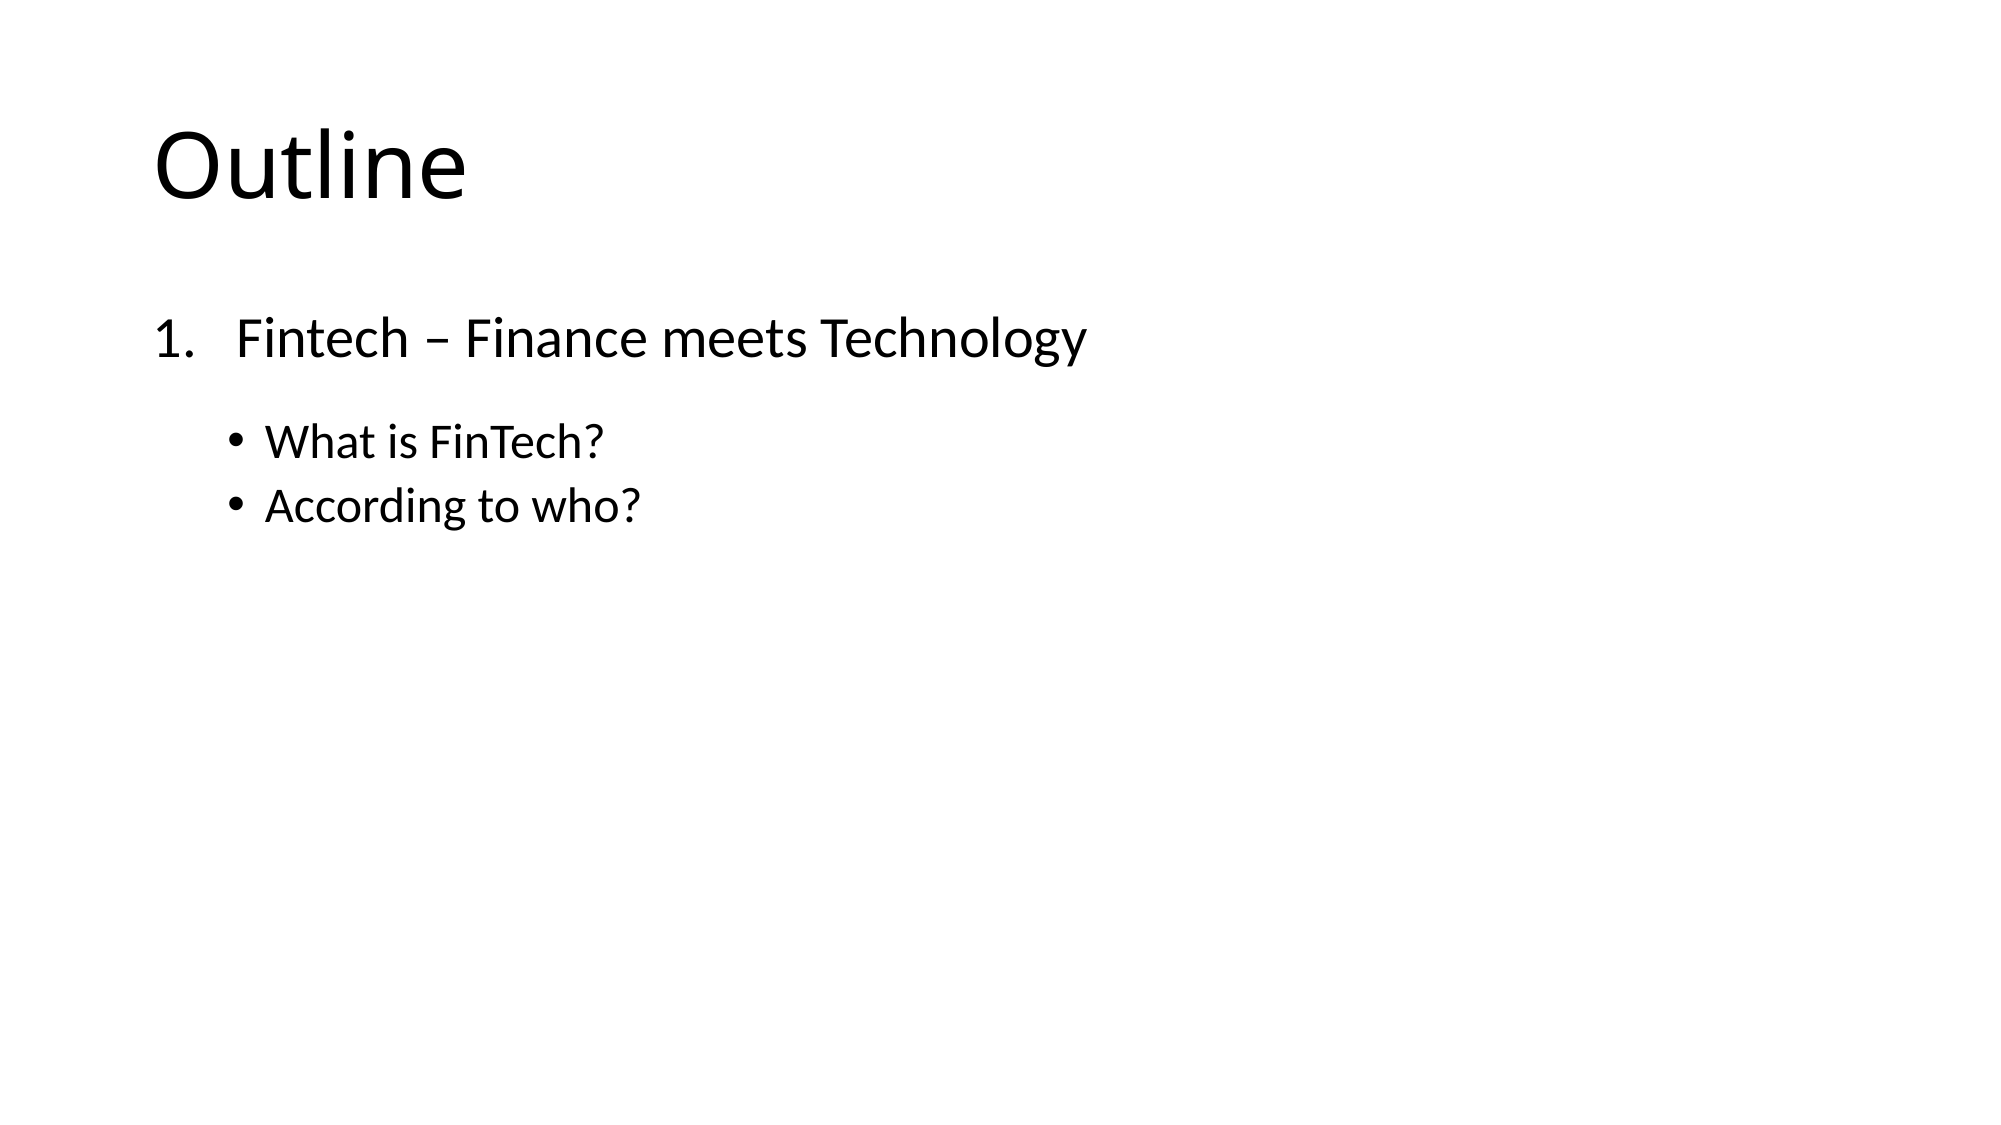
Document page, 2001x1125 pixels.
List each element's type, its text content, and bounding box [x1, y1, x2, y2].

title Outline [137, 59, 1863, 278]
list Fintech – Finance meets Technology What is FinTech? According to who? [137, 299, 1863, 1014]
